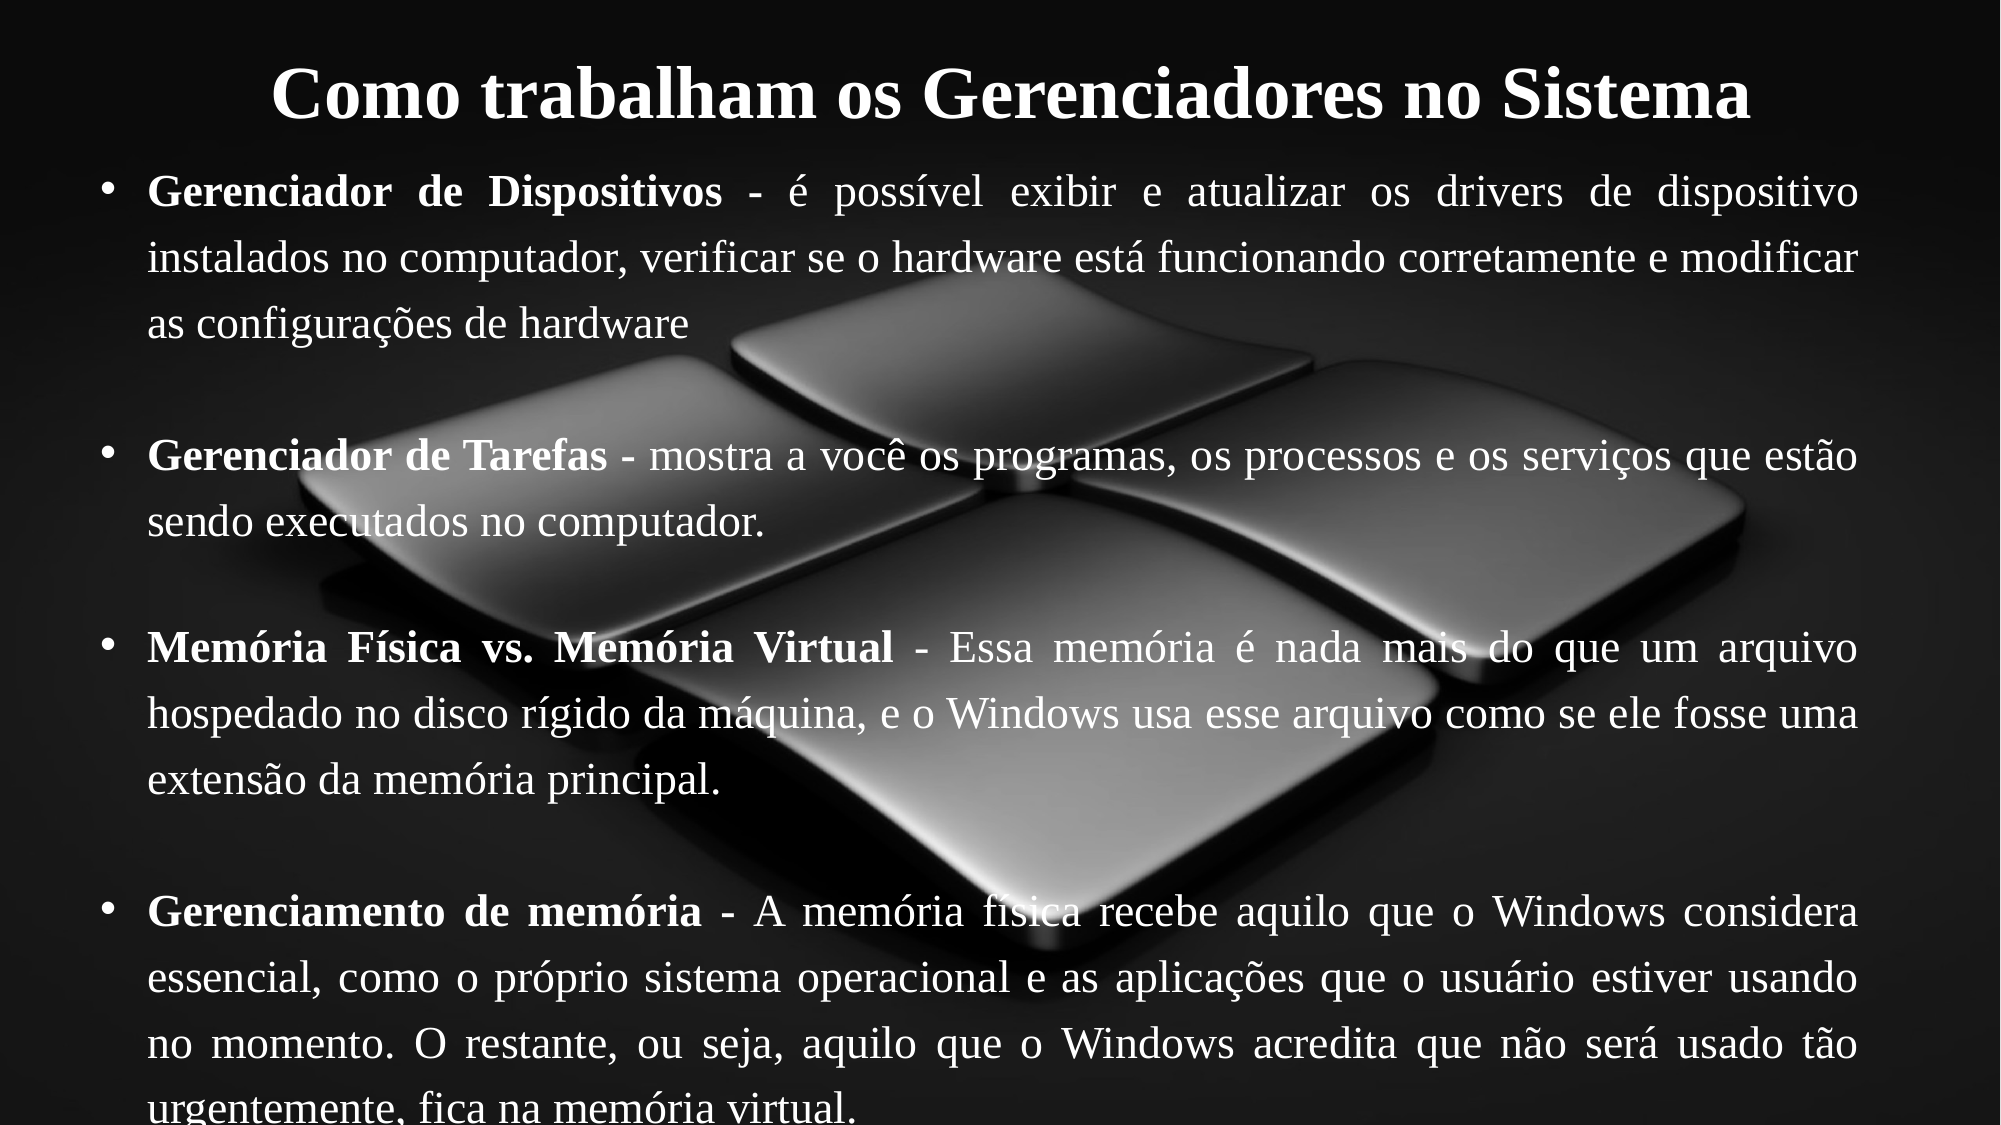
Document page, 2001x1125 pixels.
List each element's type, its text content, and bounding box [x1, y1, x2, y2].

picture [0, 0, 2001, 1125]
text_box Como trabalham os Gerenciadores no Sistema [255, 36, 1768, 141]
text_box Gerenciador de Dispositivos - é possível exibir e atualizar os drivers de dispositivo instalados no computador, verificar se o hardware está funcionando corretamente e modificar as configurações de hardware Gerenciador de Tarefas - mostra a você os programas, os processos e os serviços que estão sendo executados no computador. Memória Física vs. Memória Virtual - Essa memória é nada mais do que um arquivo hospedado no disco rígido da máquina, e o Windows usa esse arquivo como se ele fosse uma extensão da memória principal. Gerenciamento de memória - A memória física recebe aquilo que o Windows considera essencial, como o próprio sistema operacional e as aplicações que o usuário estiver usando no momento. O restante, ou seja, aquilo que o Windows acredita que não será usado tão urgentemente, fica na memória virtual. [85, 142, 1875, 1125]
